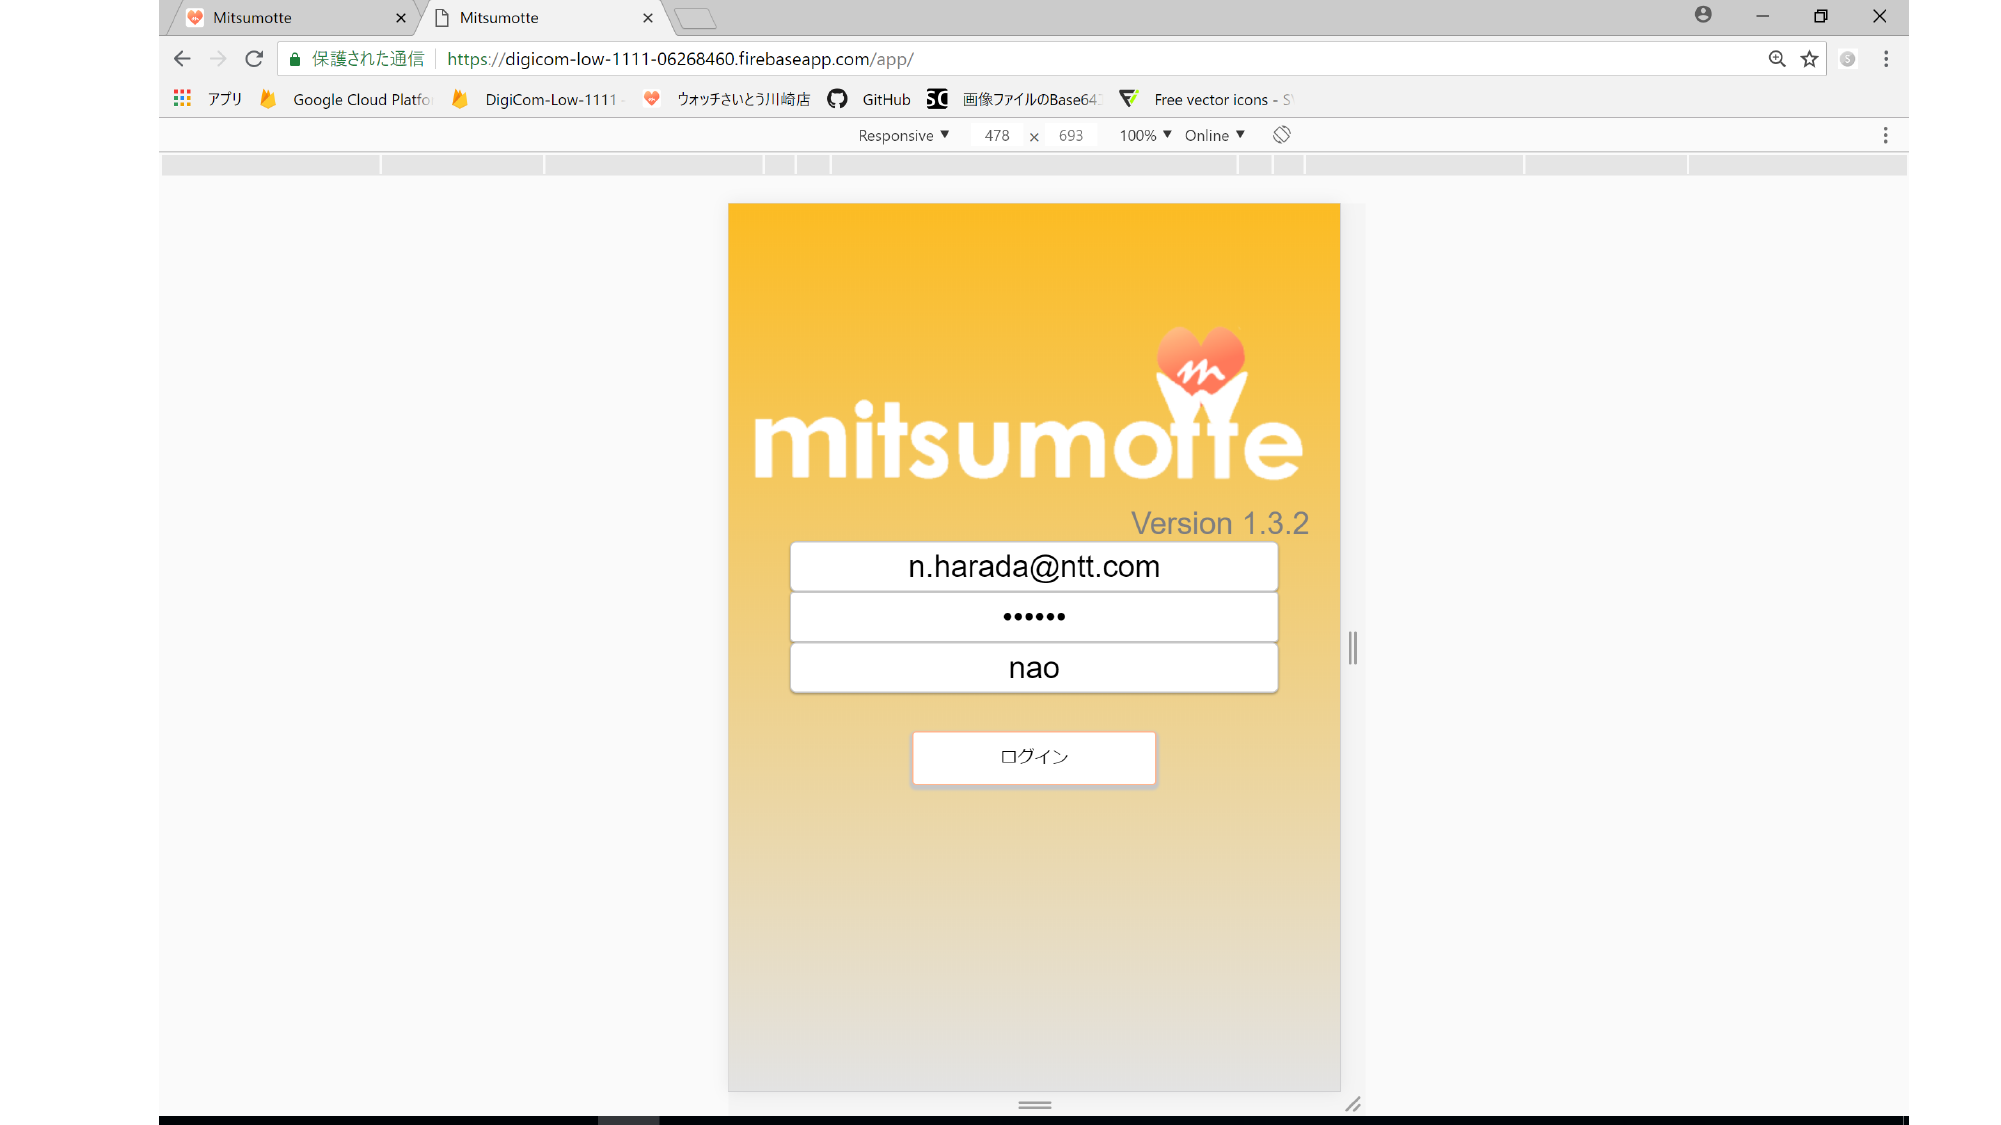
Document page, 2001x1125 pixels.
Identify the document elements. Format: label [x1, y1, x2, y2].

picture [159, 0, 1909, 1125]
